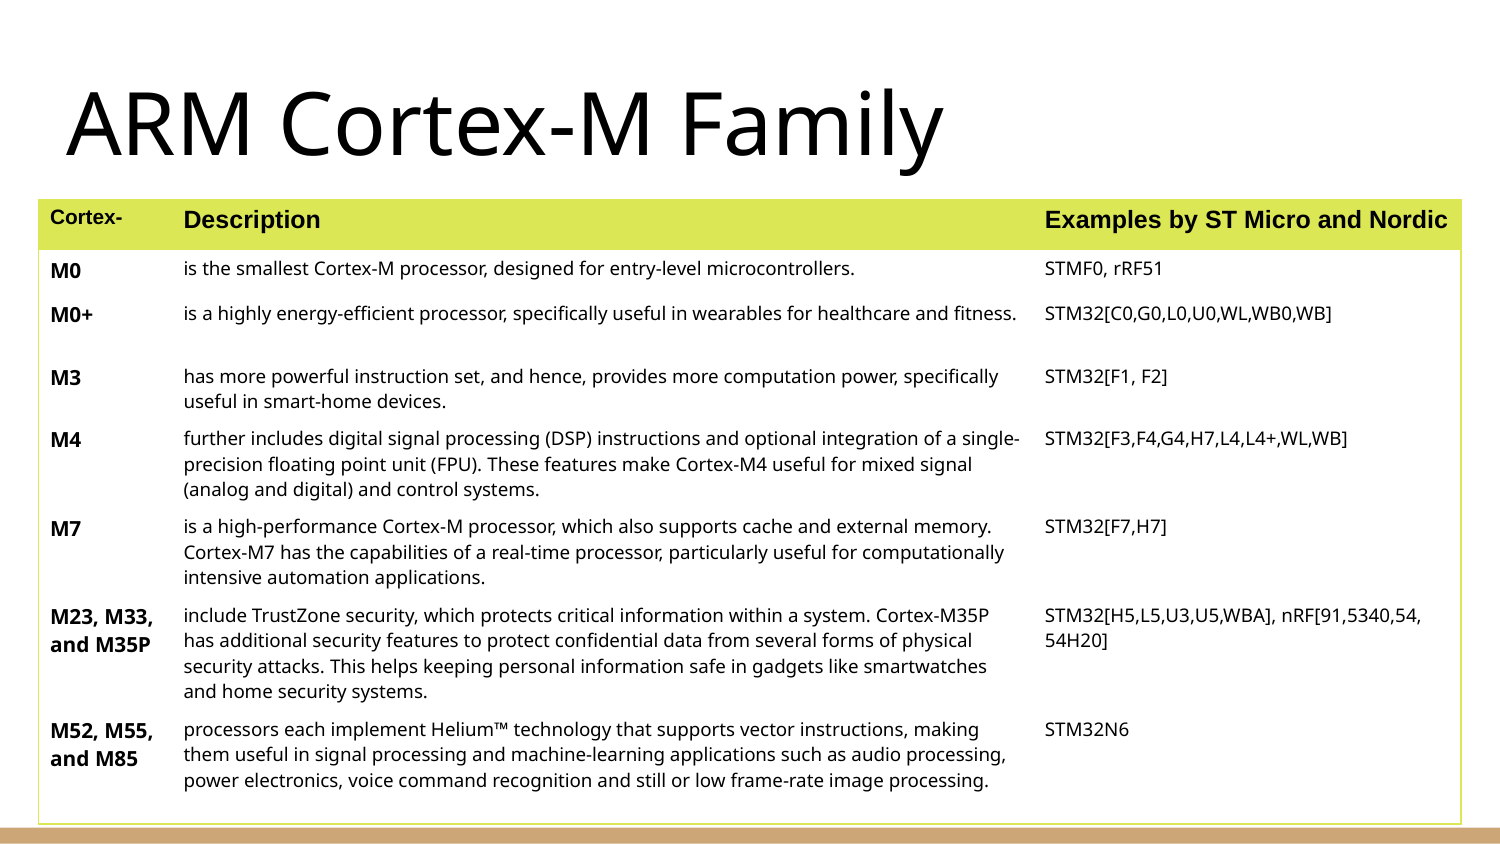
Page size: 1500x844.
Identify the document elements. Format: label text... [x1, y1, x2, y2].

table_cell STM32[F1, F2] [1034, 357, 1460, 420]
table_cell STM32[F3,F4,G4,H7,L4,L4+,WL,WB] [1034, 420, 1460, 508]
table_cell M7 [39, 508, 172, 596]
table_cell is a high-performance Cortex-M processor, which also supports cache and external memory. Cortex-M7 has the capabilities of a real-time processor, particularly useful for computationally intensive automation applications. [172, 508, 1034, 596]
table_header Examples by ST Micro and Nordic [1034, 201, 1460, 250]
table_cell M4 [39, 420, 172, 508]
table_cell M0+ [39, 295, 172, 357]
table_cell STM32[F7,H7] [1034, 508, 1460, 596]
table_cell STM32[H5,L5,U3,U5,WBA], nRF[91,5340,54, 54H20] [1034, 596, 1460, 710]
table_cell M3 [39, 357, 172, 420]
table_header Description [172, 201, 1034, 250]
table_cell STM32[C0,G0,L0,U0,WL,WB0,WB] [1034, 295, 1460, 357]
table_cell processors each implement Helium™ technology that supports vector instructions, making them useful in signal processing and machine-learning applications such as audio processing, power electronics, voice command recognition and still or low frame-rate image processing. [172, 710, 1034, 823]
table_cell include TrustZone security, which protects critical information within a system. Cortex-M35P has additional security features to protect confidential data from several forms of physical security attacks. This helps keeping personal information safe in gadgets like smartwatches and home security systems. [172, 596, 1034, 710]
table_cell STMF0, rRF51 [1034, 250, 1460, 295]
table_cell M23, M33, and M35P [39, 596, 172, 710]
table_cell is the smallest Cortex-M processor, designed for entry-level microcontrollers. [172, 250, 1034, 295]
table_cell has more powerful instruction set, and hence, provides more computation power, specifically useful in smart-home devices. [172, 357, 1034, 420]
table_cell M52, M55, and M85 [39, 710, 172, 823]
table_cell M0 [39, 250, 172, 295]
title ARM Cortex-M Family [51, 51, 1449, 189]
table_cell STM32N6 [1034, 710, 1460, 823]
table_header Cortex- [39, 201, 172, 250]
table_cell is a highly energy-efficient processor, specifically useful in wearables for healthcare and fitness. [172, 295, 1034, 357]
table_cell further includes digital signal processing (DSP) instructions and optional integration of a single-precision floating point unit (FPU). These features make Cortex-M4 useful for mixed signal (analog and digital) and control systems. [172, 420, 1034, 508]
